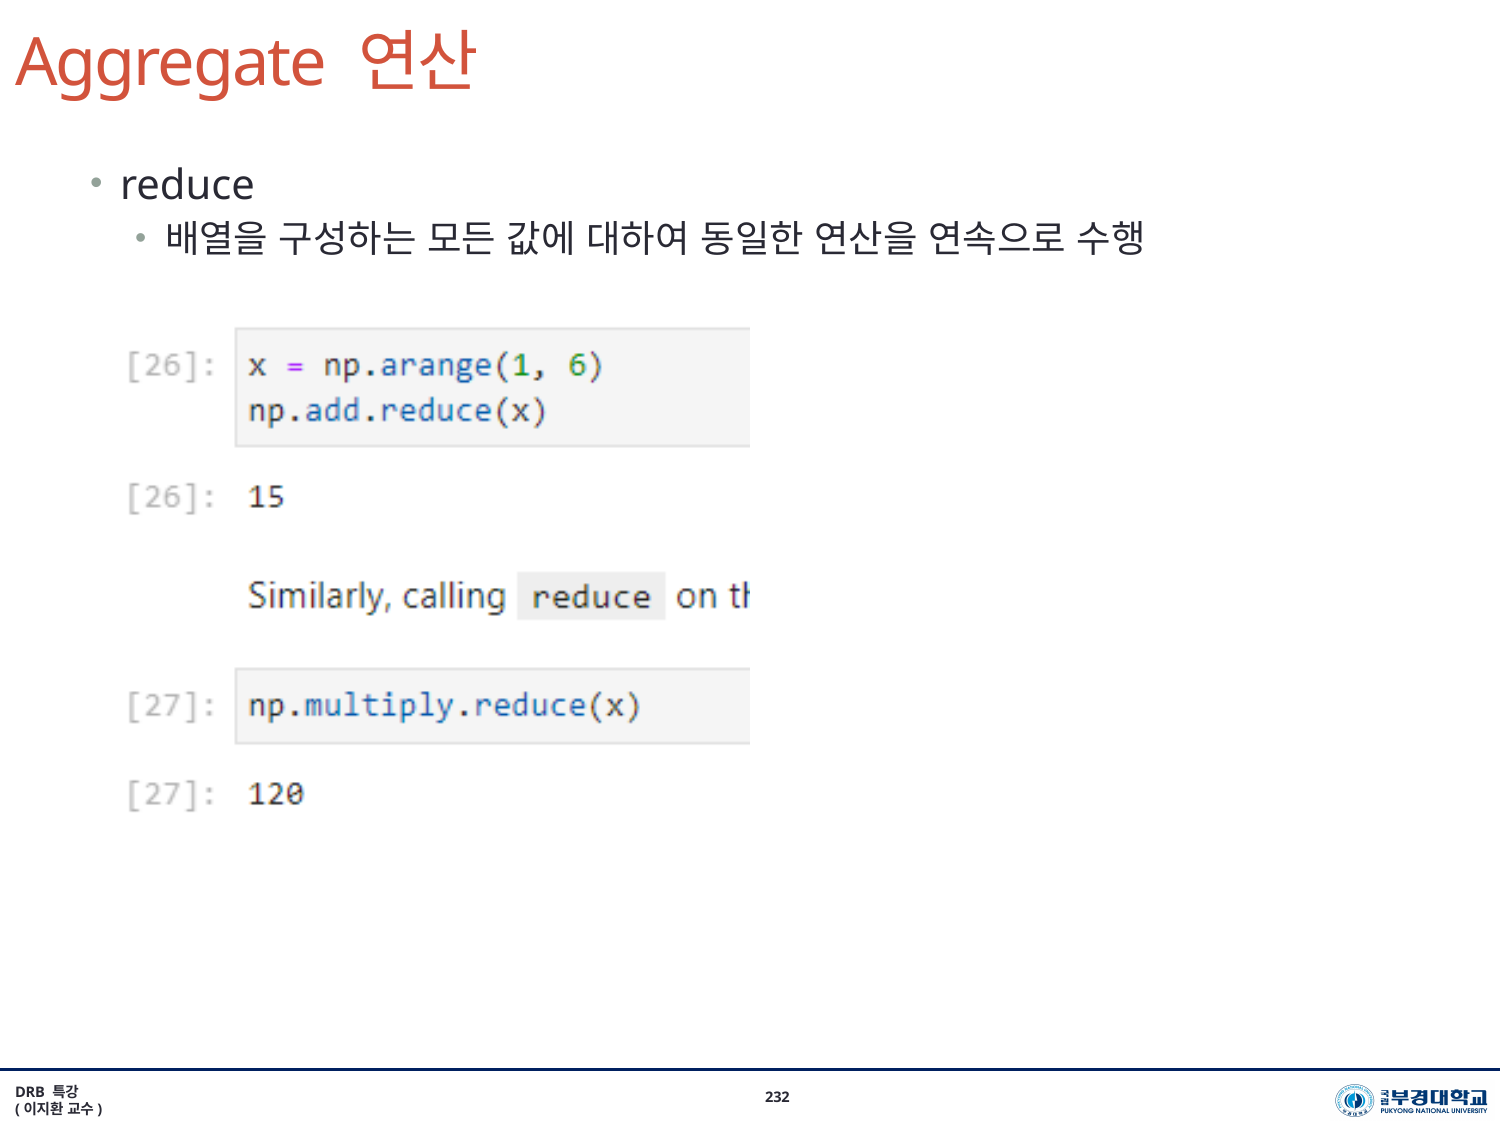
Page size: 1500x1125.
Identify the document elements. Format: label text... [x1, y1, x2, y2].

title Aggregate 연산 [0, 1, 1500, 116]
list reduce 배열을 구성하는 모든 값에 대하여 동일한 연산을 연속으로 수행 [75, 149, 1425, 1033]
picture [1330, 1079, 1495, 1121]
slide_number DRB 특강 (이지환 교수) [0, 1082, 303, 1118]
picture [111, 309, 751, 841]
